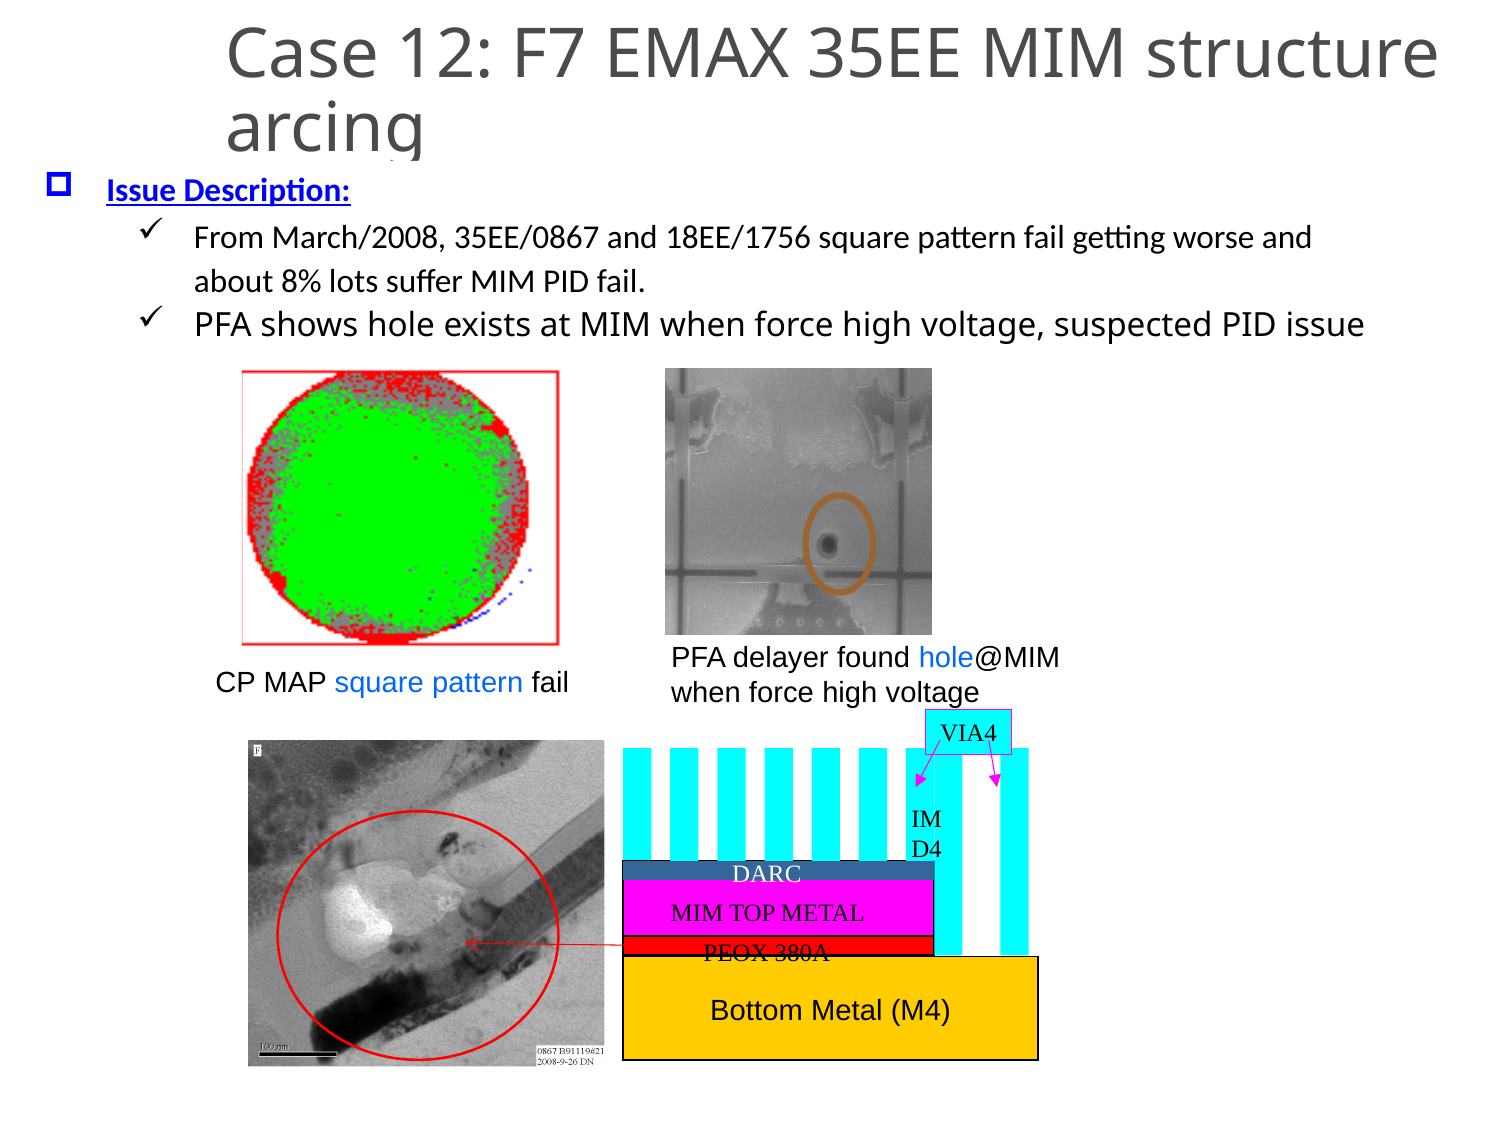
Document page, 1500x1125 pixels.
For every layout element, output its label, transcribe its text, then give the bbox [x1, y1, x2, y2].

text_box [248, 740, 607, 1068]
picture [241, 355, 561, 647]
text_box Issue Description: From March/2008, 35EE/0867 and 18EE/1756 square pattern fail getting worse and about 8% lots suffer MIM PID fail. PFA shows hole exists at MIM when force high voltage, suspected PID issue [29, 160, 1400, 953]
title Case 12: F7 EMAX 35EE MIM structure arcing [210, 43, 1500, 140]
text_box CP MAP square pattern fail [200, 655, 585, 706]
text_box PFA delayer found hole@MIM when force high voltage [656, 630, 1076, 716]
text_box VIA4 [925, 709, 1012, 748]
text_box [665, 368, 931, 635]
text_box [622, 748, 1038, 1061]
